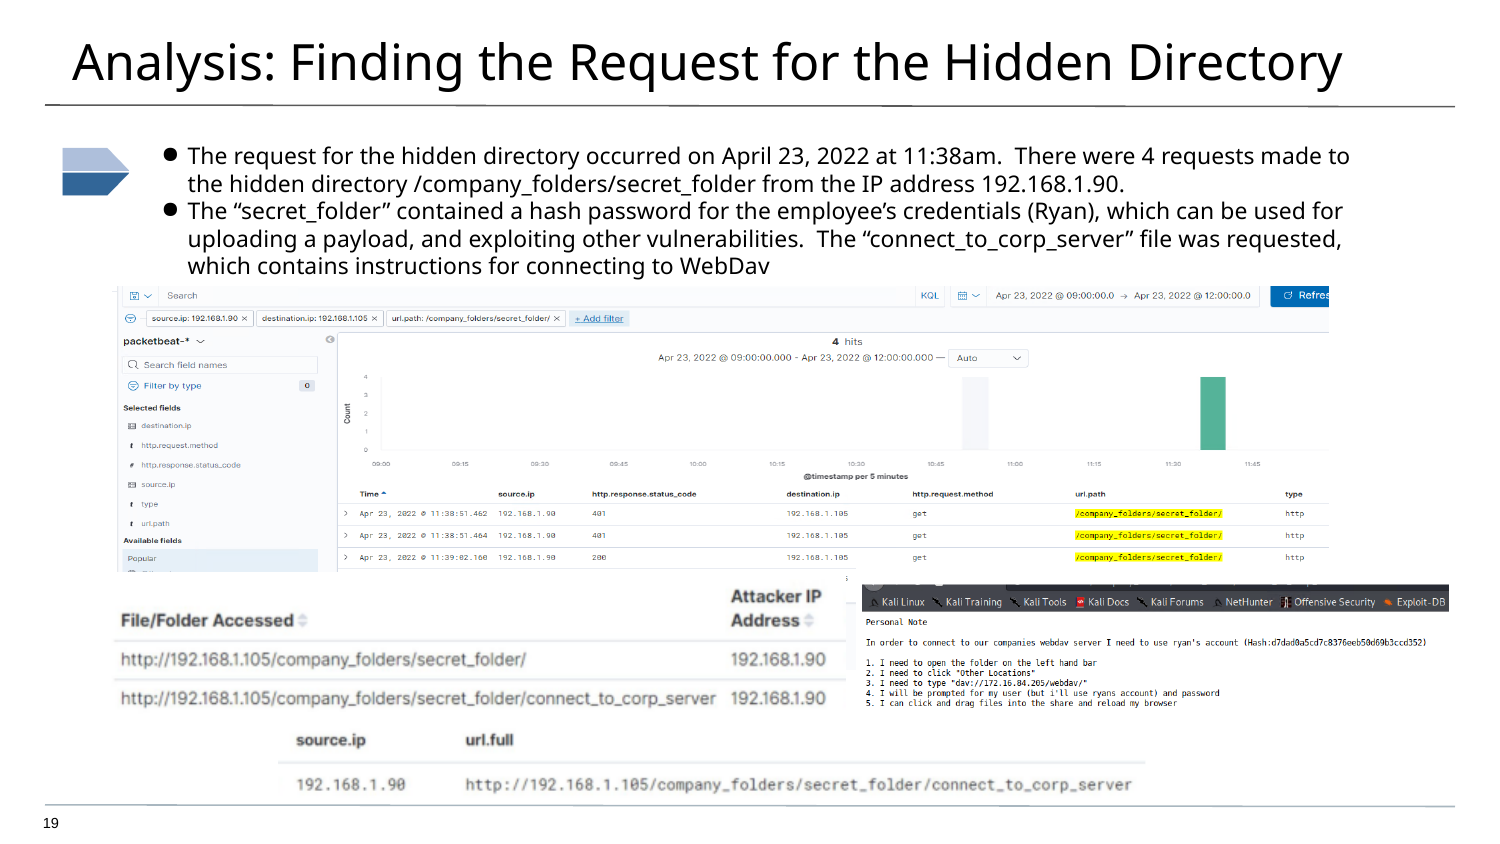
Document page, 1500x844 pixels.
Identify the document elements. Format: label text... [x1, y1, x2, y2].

picture [59, 143, 131, 199]
subtitle The request for the hidden directory occurred on April 23, 2022 at 11:38am. There were 4 requests made to the hidden directory /company_folders/secret_folder from the IP address 192.168.1.90. The “secret_folder” contained a hash password for the employee’s credentials (Ryan), which can be used for uploading a payload, and exploiting other vulnerabilities. The “connect_to_corp_server” file was requested, which contains instructions for connecting to WebDav [60, 126, 1440, 287]
title Analysis: Finding the Request for the Hidden Directory [0, 0, 1500, 88]
subtitle 19 [0, 806, 1492, 844]
picture [95, 285, 1459, 802]
